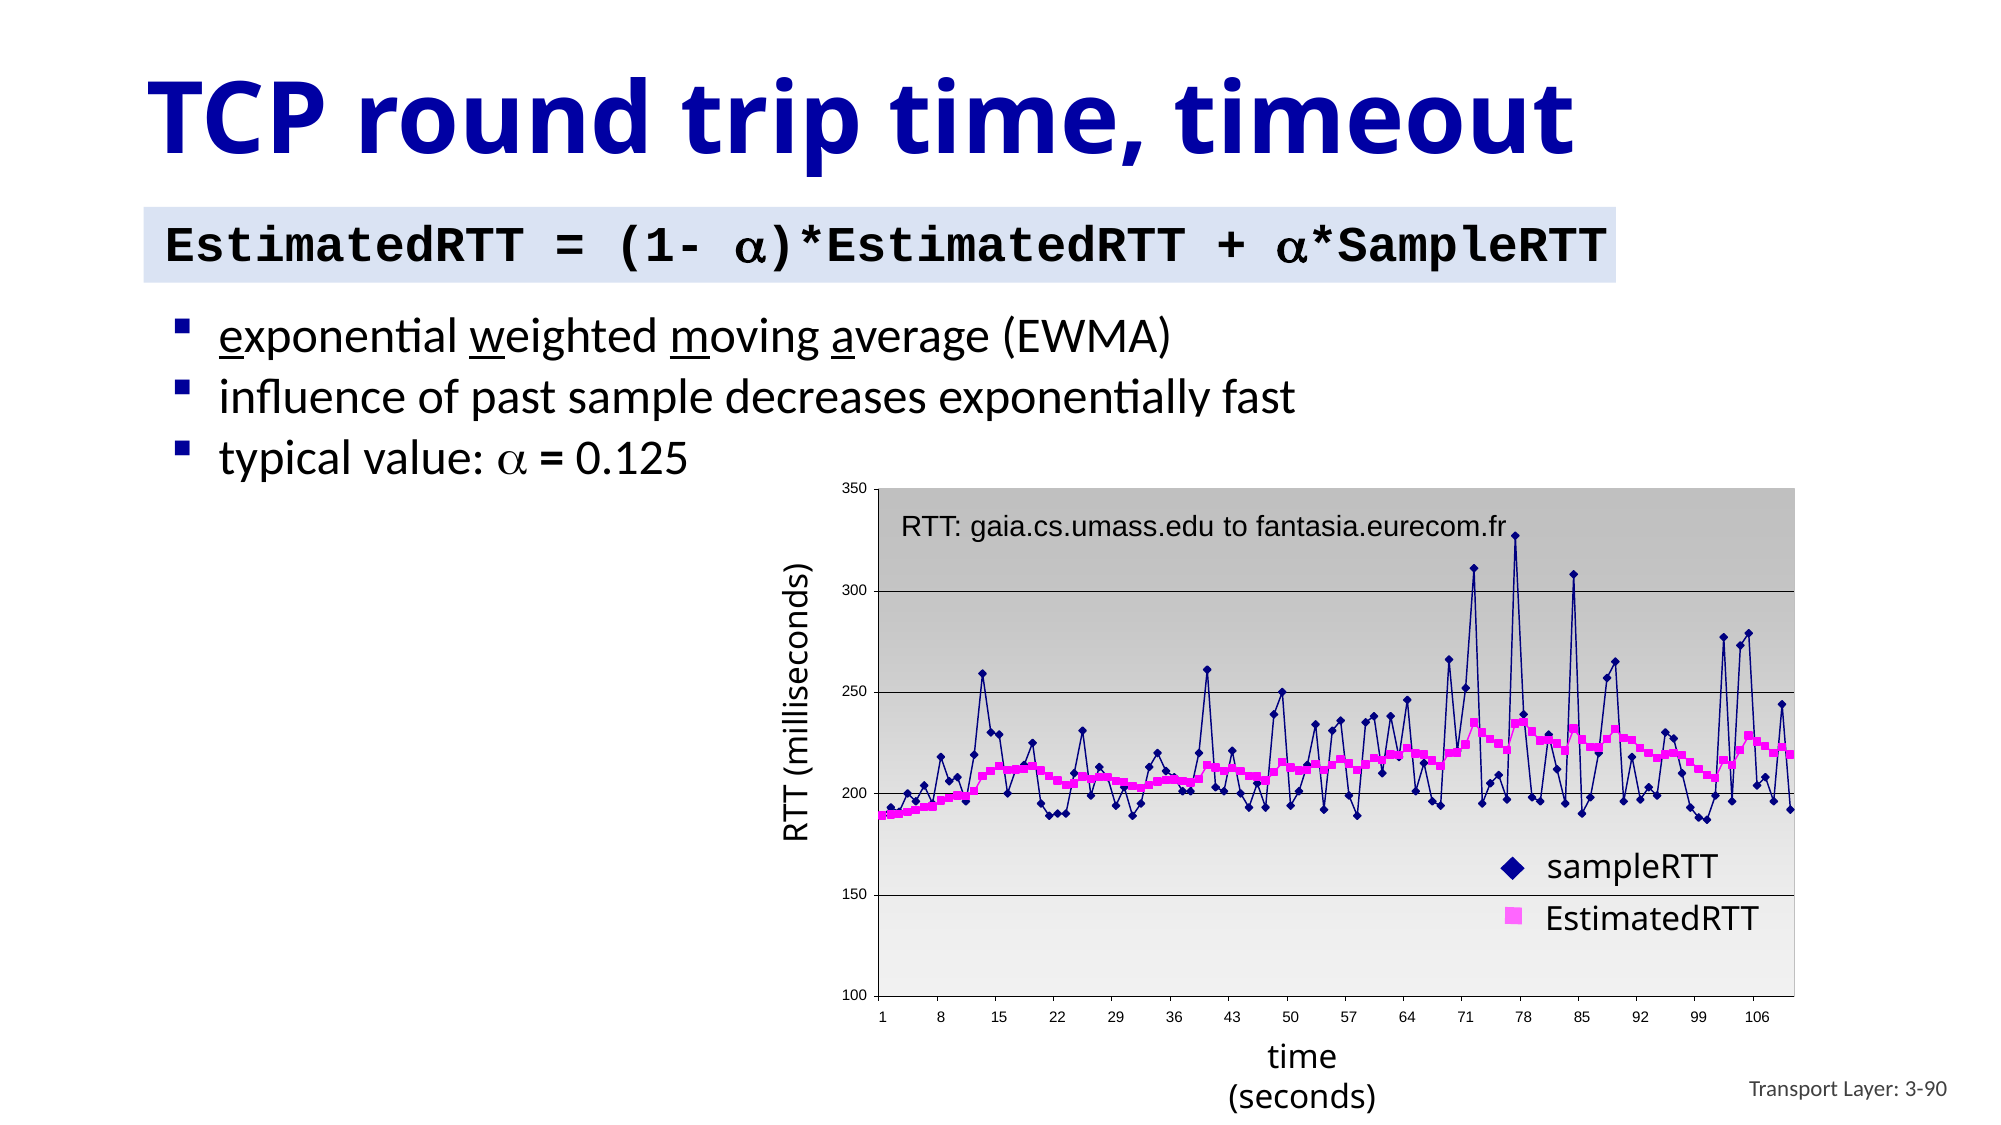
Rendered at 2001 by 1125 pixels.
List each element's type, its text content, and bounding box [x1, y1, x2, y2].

slide_number Transport Layer: 3-90 [1512, 1056, 1963, 1117]
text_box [766, 400, 1825, 1105]
title TCP round trip time, timeout [131, 47, 2000, 195]
text_box exponential weighted moving average (EWMA) influence of past sample decreases exponentially fast typical value:  = 0.125 [156, 304, 1316, 539]
text_box [143, 206, 1617, 284]
text_box EstimatedRTT = (1- )*EstimatedRTT + *SampleRTT [149, 204, 1623, 280]
